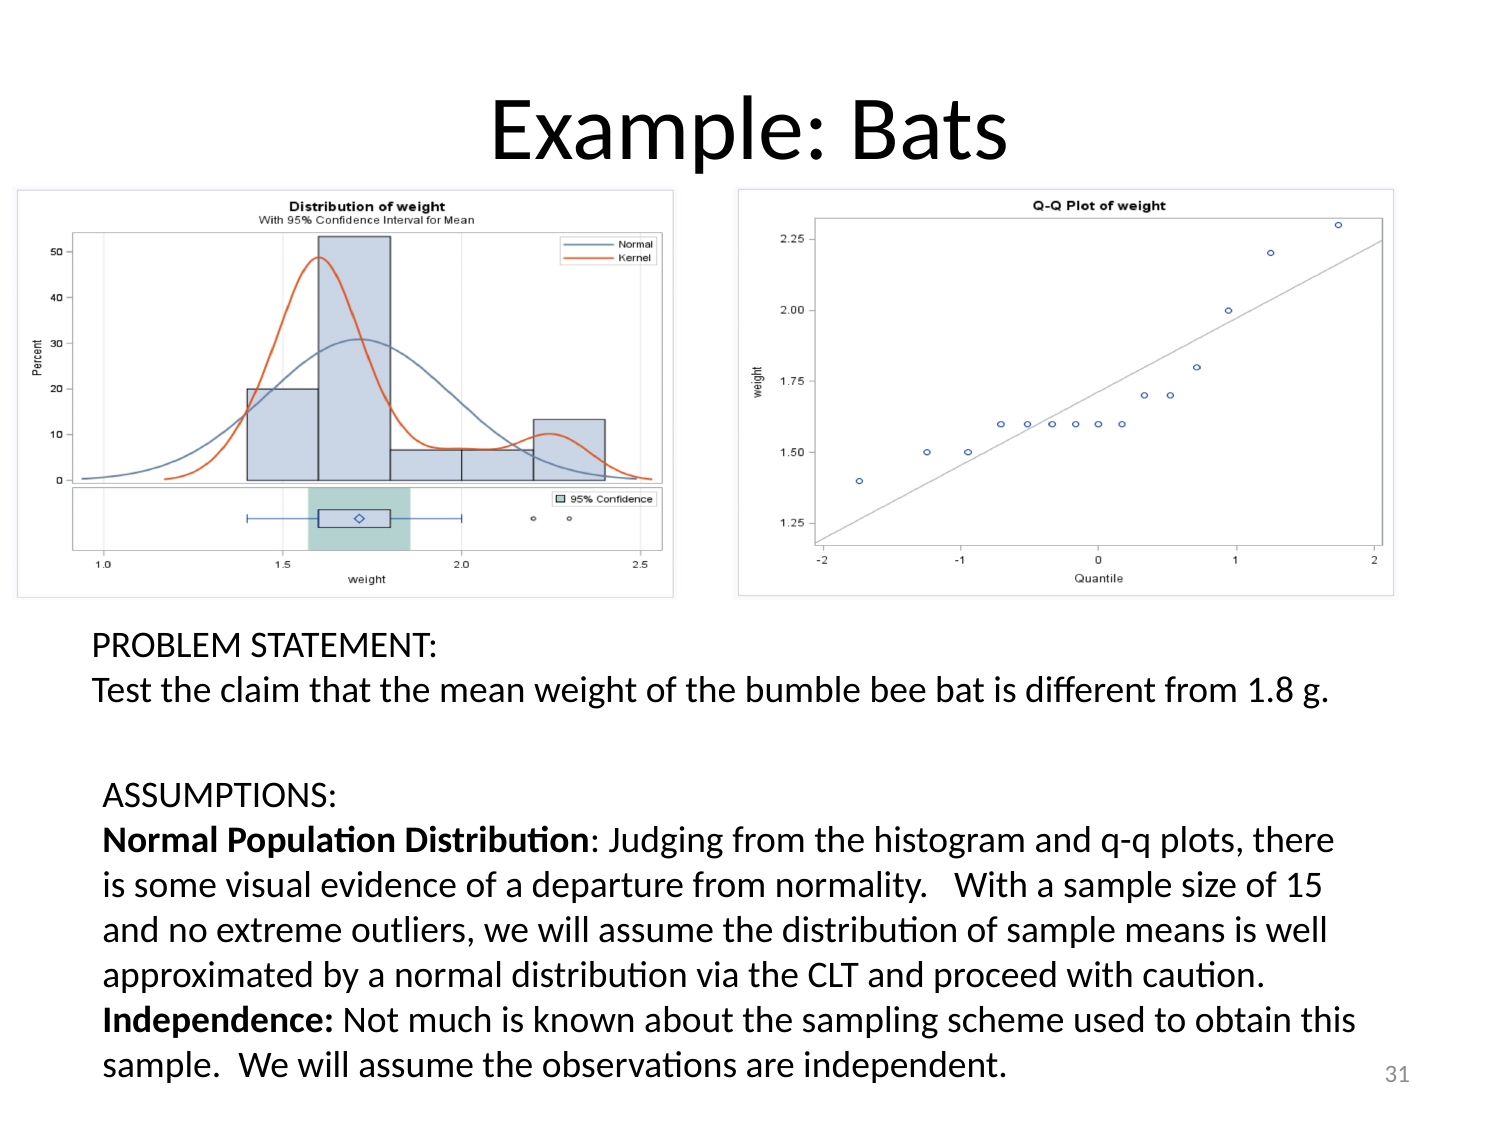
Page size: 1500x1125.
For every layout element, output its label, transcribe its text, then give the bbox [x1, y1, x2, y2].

picture [12, 186, 677, 600]
text_box PROBLEM STATEMENT: Test the claim that the mean weight of the bumble bee bat is different from 1.8 g. [76, 612, 1375, 718]
picture [733, 186, 1399, 601]
title Example: Bats [75, 45, 1425, 200]
slide_number 31 [1074, 1042, 1425, 1103]
text_box ASSUMPTIONS: Normal Population Distribution: Judging from the histogram and q-q plots, there is some visual evidence of a departure from normality. With a sample size of 15 and no extreme outliers, we will assume the distribution of sample means is well approximated by a normal distribution via the CLT and proceed with caution. Independence: Not much is known about the sampling scheme used to obtain this sample. We will assume the observations are independent. [87, 762, 1380, 1093]
